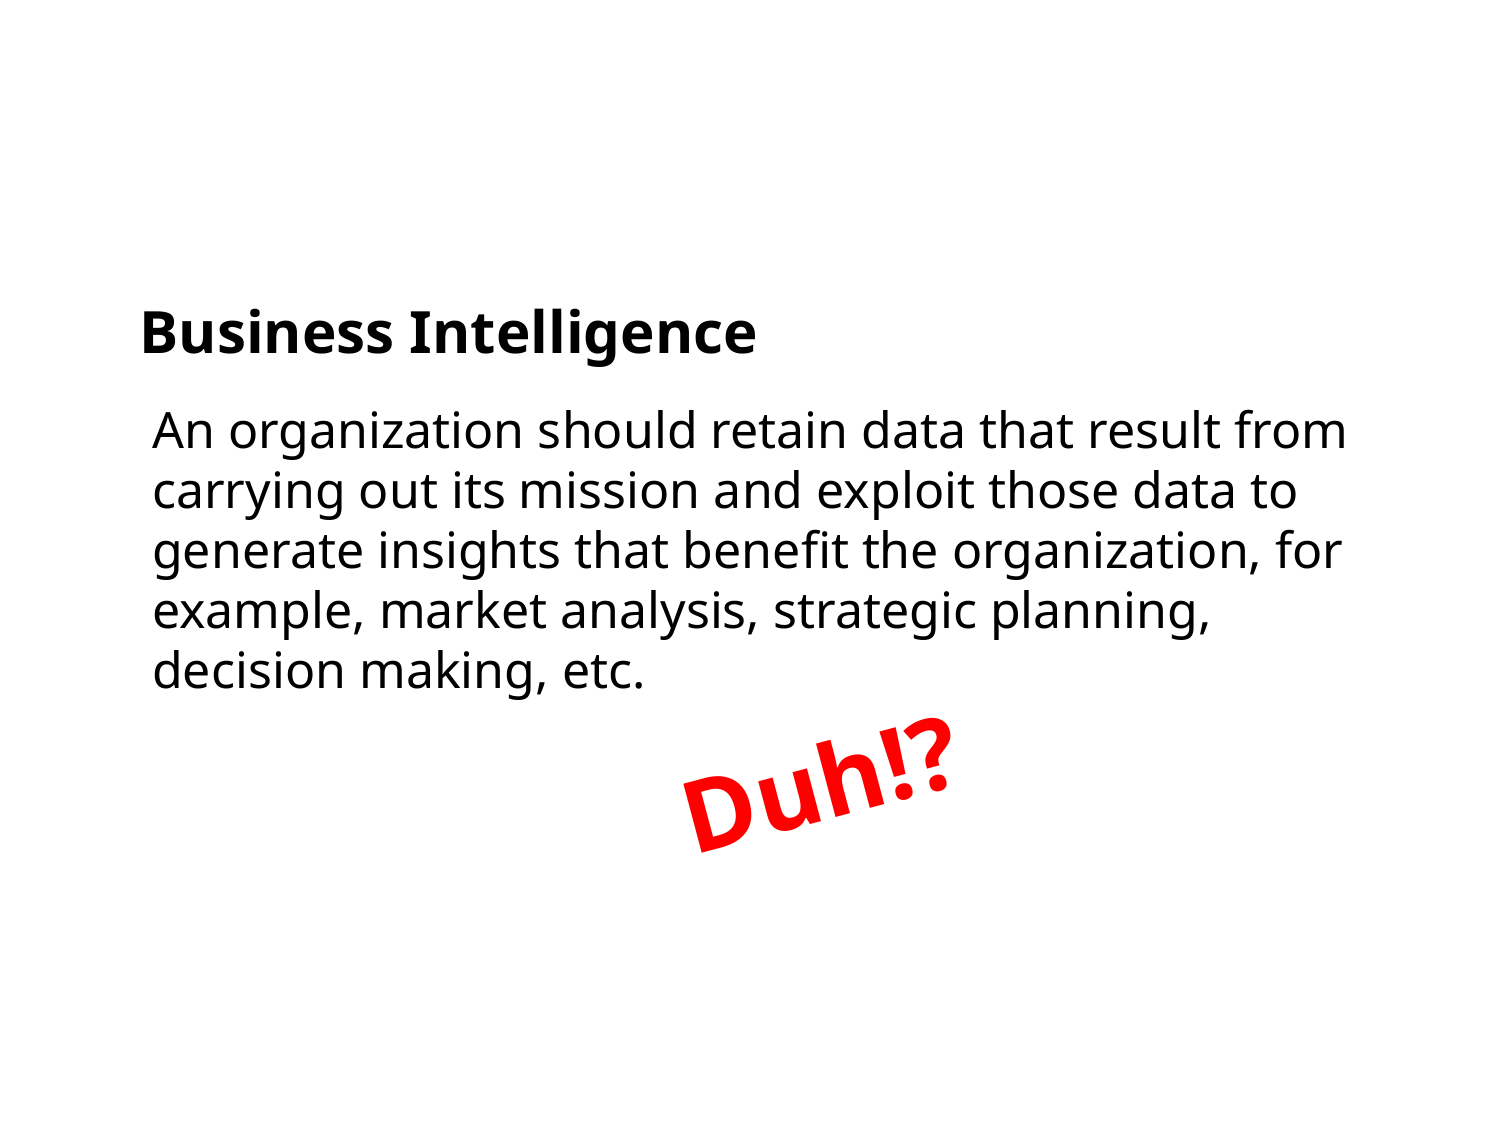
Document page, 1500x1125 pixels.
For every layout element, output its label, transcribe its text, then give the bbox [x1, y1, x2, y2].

text_box Business Intelligence [125, 287, 1375, 373]
text_box Duh!? [652, 662, 1037, 886]
text_box An organization should retain data that result from carrying out its mission and exploit those data to generate insights that benefit the organization, for example, market analysis, strategic planning, decision making, etc. [137, 390, 1388, 706]
